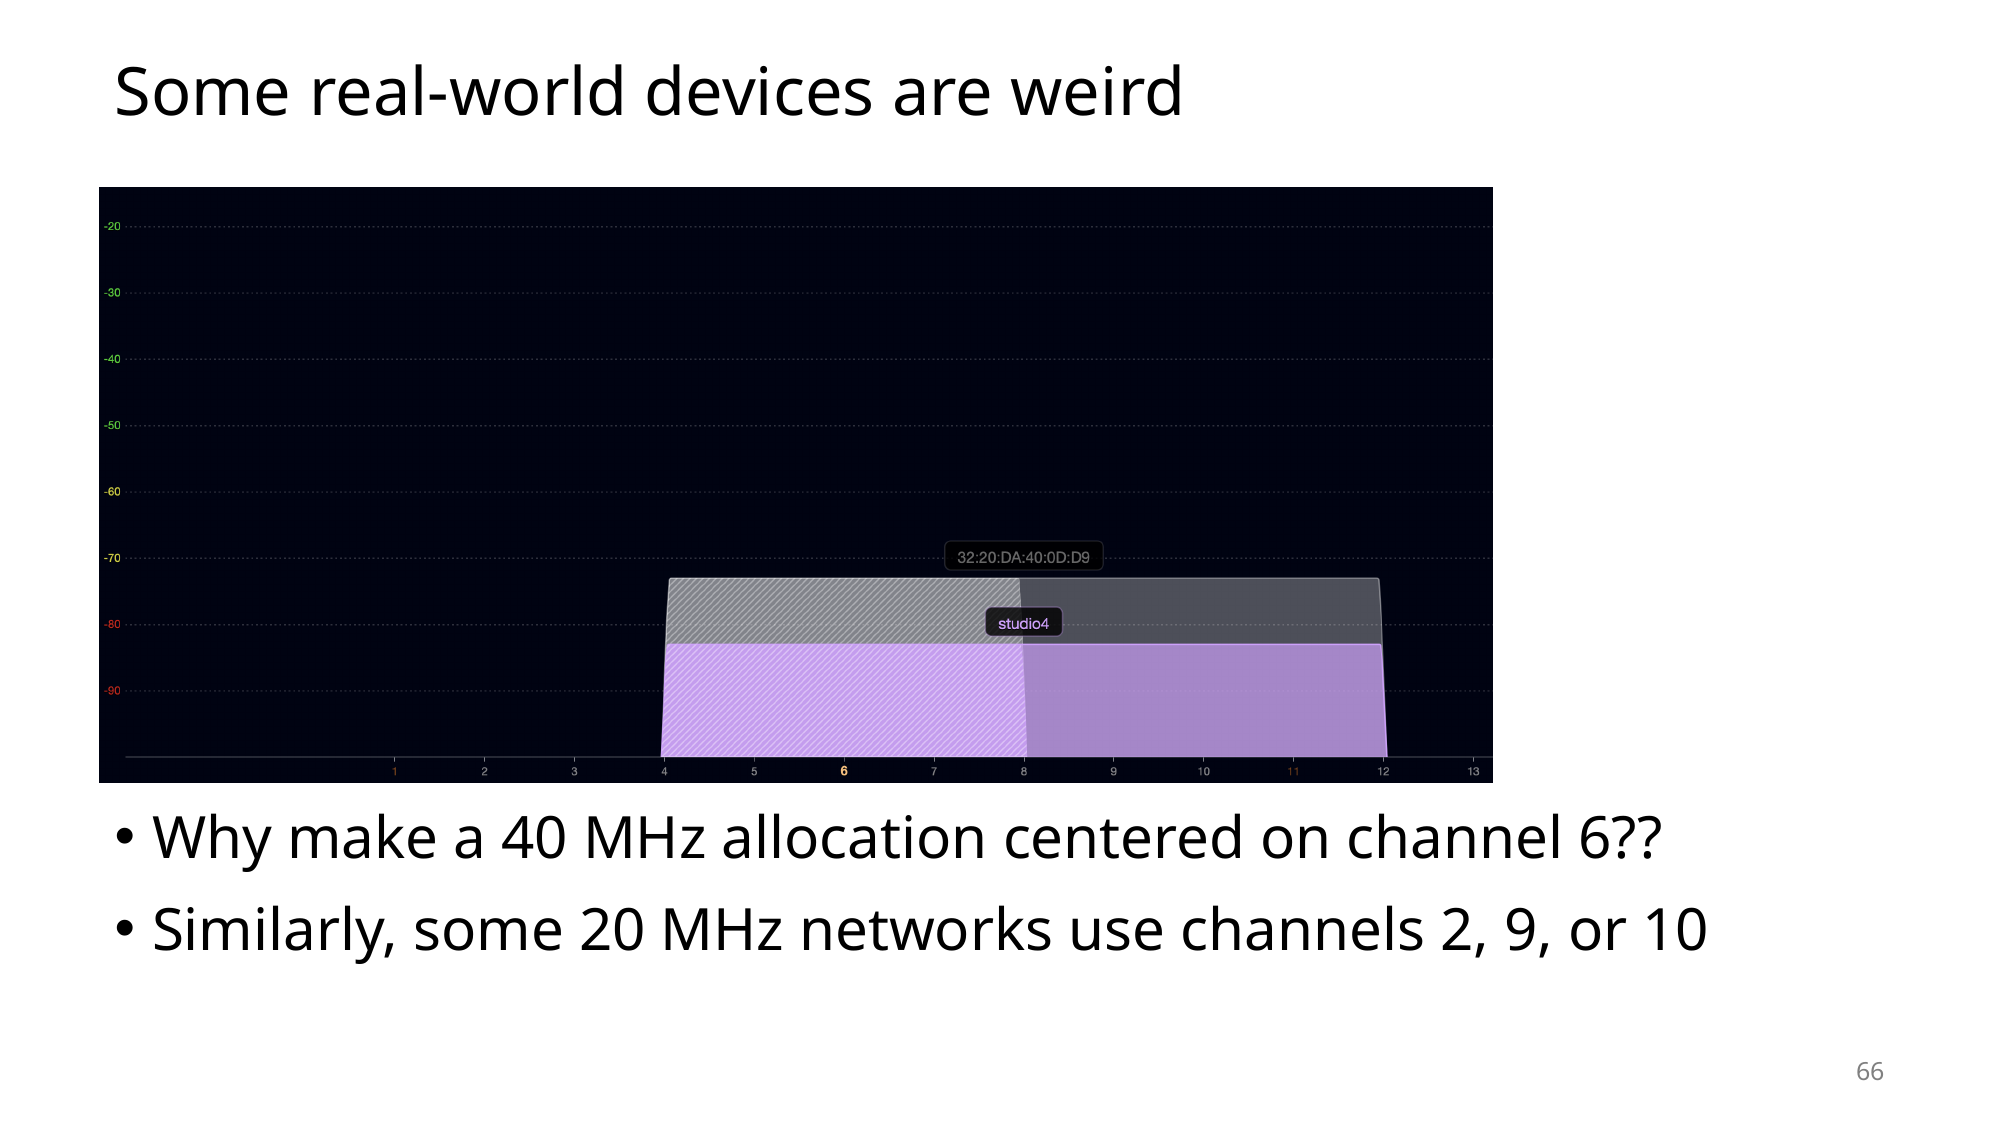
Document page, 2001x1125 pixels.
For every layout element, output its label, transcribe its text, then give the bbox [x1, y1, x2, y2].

title Some real-world devices are weird [99, 37, 1900, 150]
slide_number 66 [1749, 1042, 1900, 1103]
picture [99, 187, 1493, 783]
list Why make a 40 MHz allocation centered on channel 6?? Similarly, some 20 MHz networks use channels 2, 9, or 10 [99, 800, 1900, 1013]
